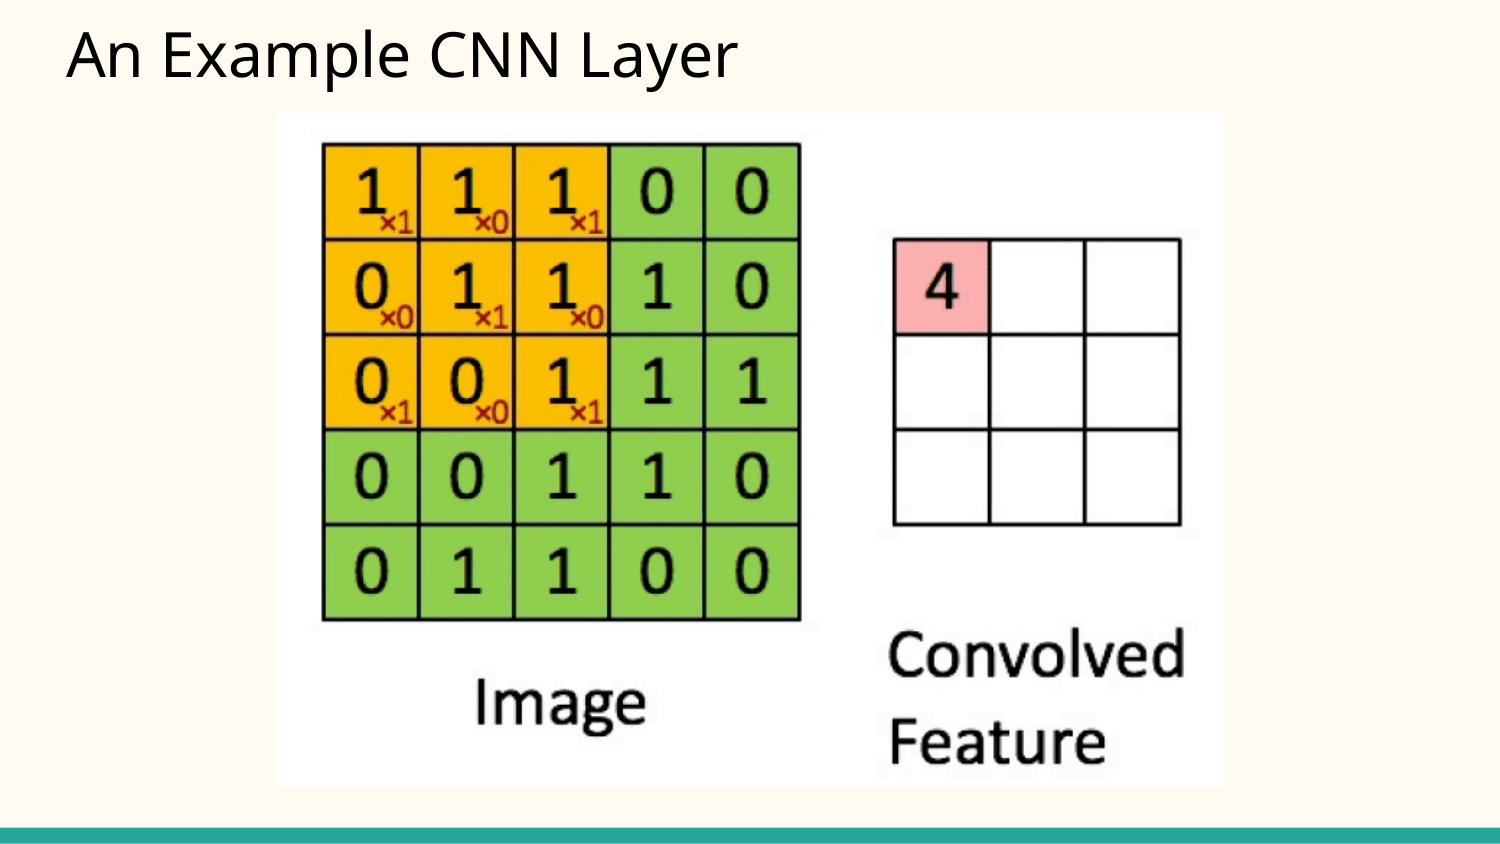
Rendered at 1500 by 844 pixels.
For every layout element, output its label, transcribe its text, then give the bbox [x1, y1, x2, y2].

title An Example CNN Layer [51, 0, 1449, 101]
picture [277, 112, 1223, 788]
